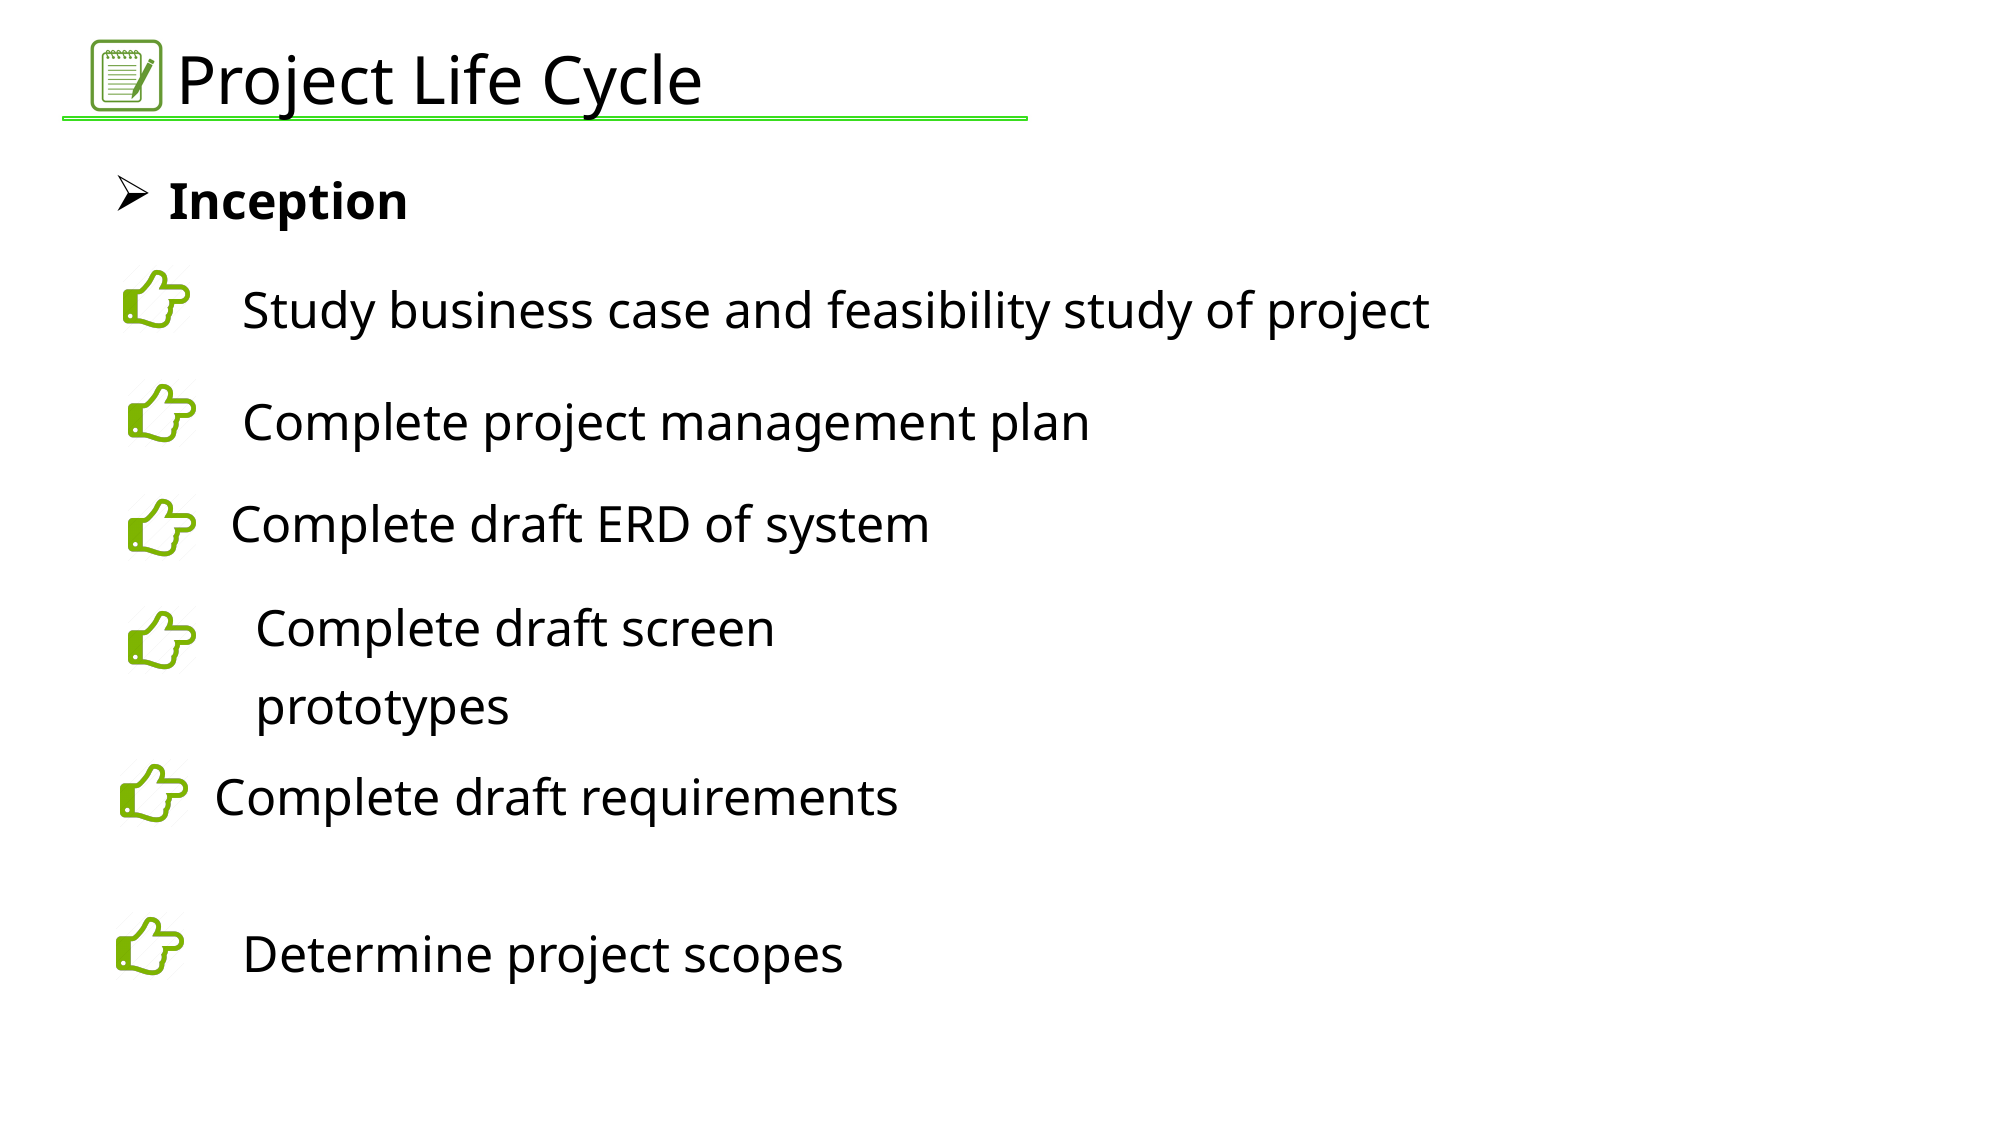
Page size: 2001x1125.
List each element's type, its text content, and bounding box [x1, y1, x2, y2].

picture [120, 759, 188, 827]
picture [42, 30, 1053, 159]
picture [116, 912, 184, 980]
picture [123, 265, 190, 333]
text_box Complete project management plan [228, 365, 1396, 458]
picture [128, 379, 196, 447]
picture [128, 606, 196, 674]
picture [128, 494, 196, 561]
text_box Complete draft ERD of system [215, 466, 947, 560]
text_box Complete draft screen prototypes [240, 571, 1037, 742]
text_box Determine project scopes [228, 897, 1003, 991]
text_box Inception [98, 161, 425, 237]
text_box Complete draft requirements [199, 740, 915, 834]
text_box Study business case and feasibility study of project [228, 253, 1787, 347]
